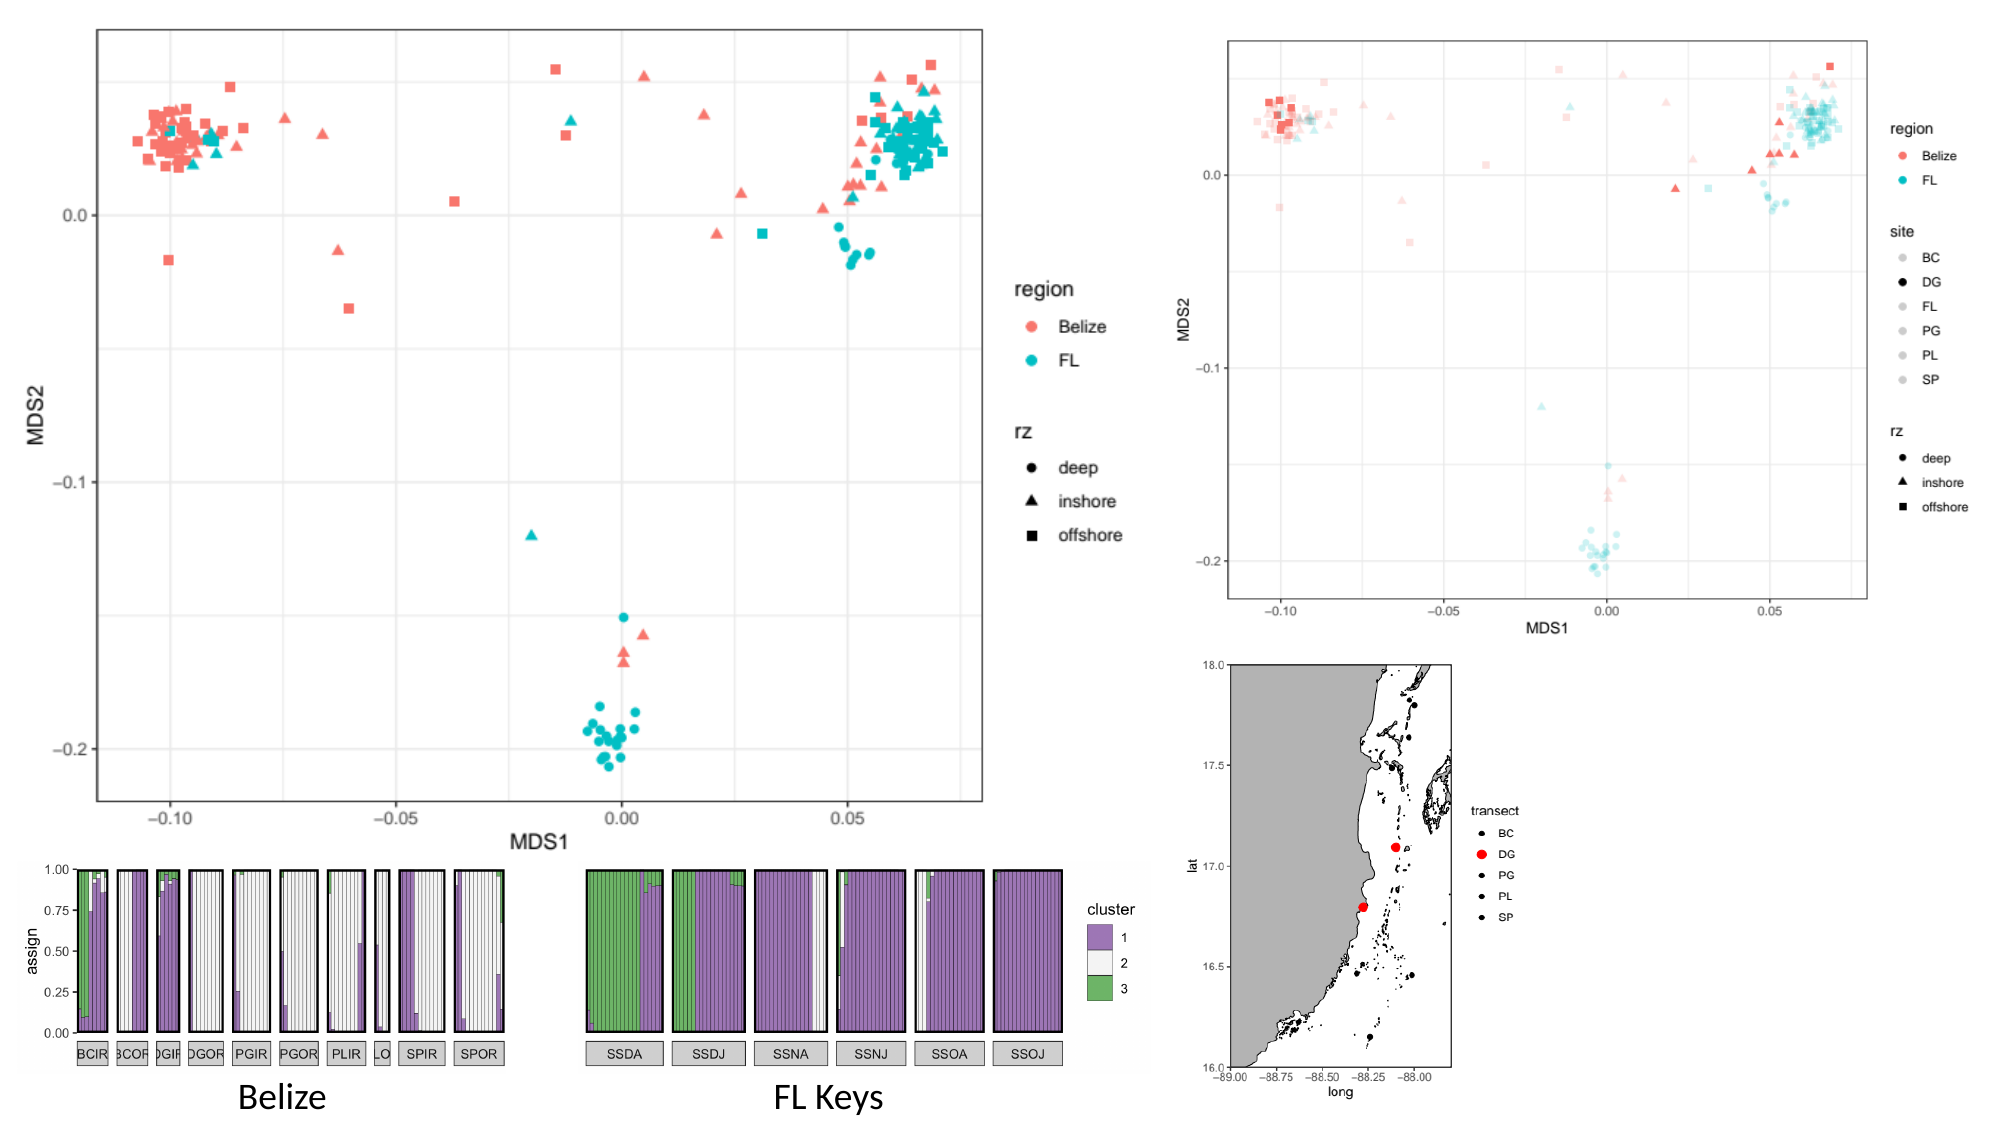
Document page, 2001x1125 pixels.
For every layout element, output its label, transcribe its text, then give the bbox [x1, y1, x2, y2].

text_box FL Keys [758, 1074, 899, 1125]
picture [17, 19, 1151, 1074]
text_box Belize [223, 1074, 342, 1125]
picture [1170, 33, 1981, 1125]
